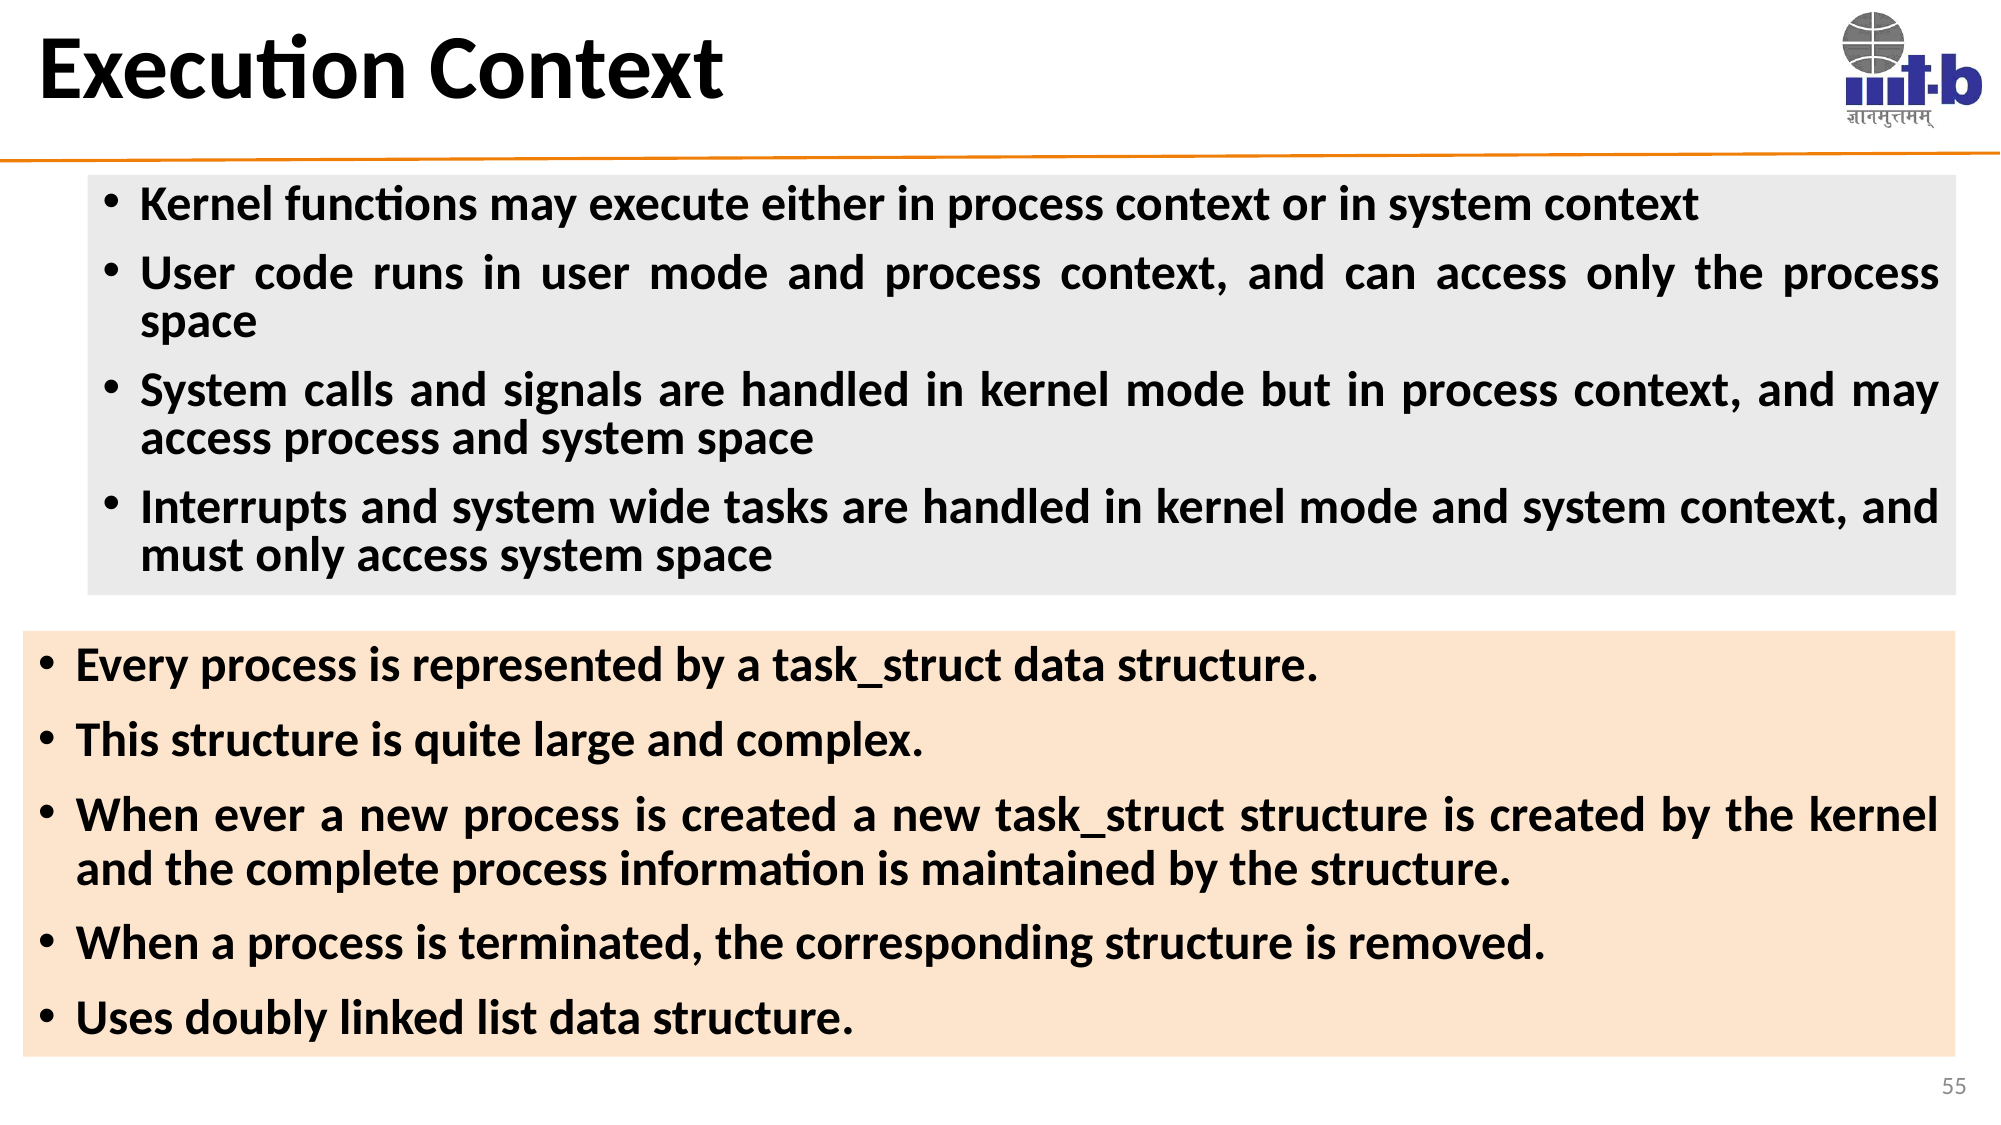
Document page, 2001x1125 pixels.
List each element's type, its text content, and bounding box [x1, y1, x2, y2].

picture [1957, 8, 1983, 130]
text_box Kernel functions may execute either in process context or in system context User code runs in user mode and process context, and can access only the process space System calls and signals are handled in kernel mode but in process context, and may access process and system space Interrupts and system wide tasks are handled in kernel mode and system context, and must only access system space [87, 174, 1957, 596]
text_box Every process is represented by a task_struct data structure. This structure is quite large and complex. When ever a new process is created a new task_struct structure is created by the kernel and the complete process information is maintained by the structure. When a process is terminated, the corresponding structure is removed. Uses doubly linked list data structure. [23, 630, 1956, 1057]
title Execution Context [23, 7, 1957, 132]
slide_number 55 [1532, 1054, 1983, 1115]
